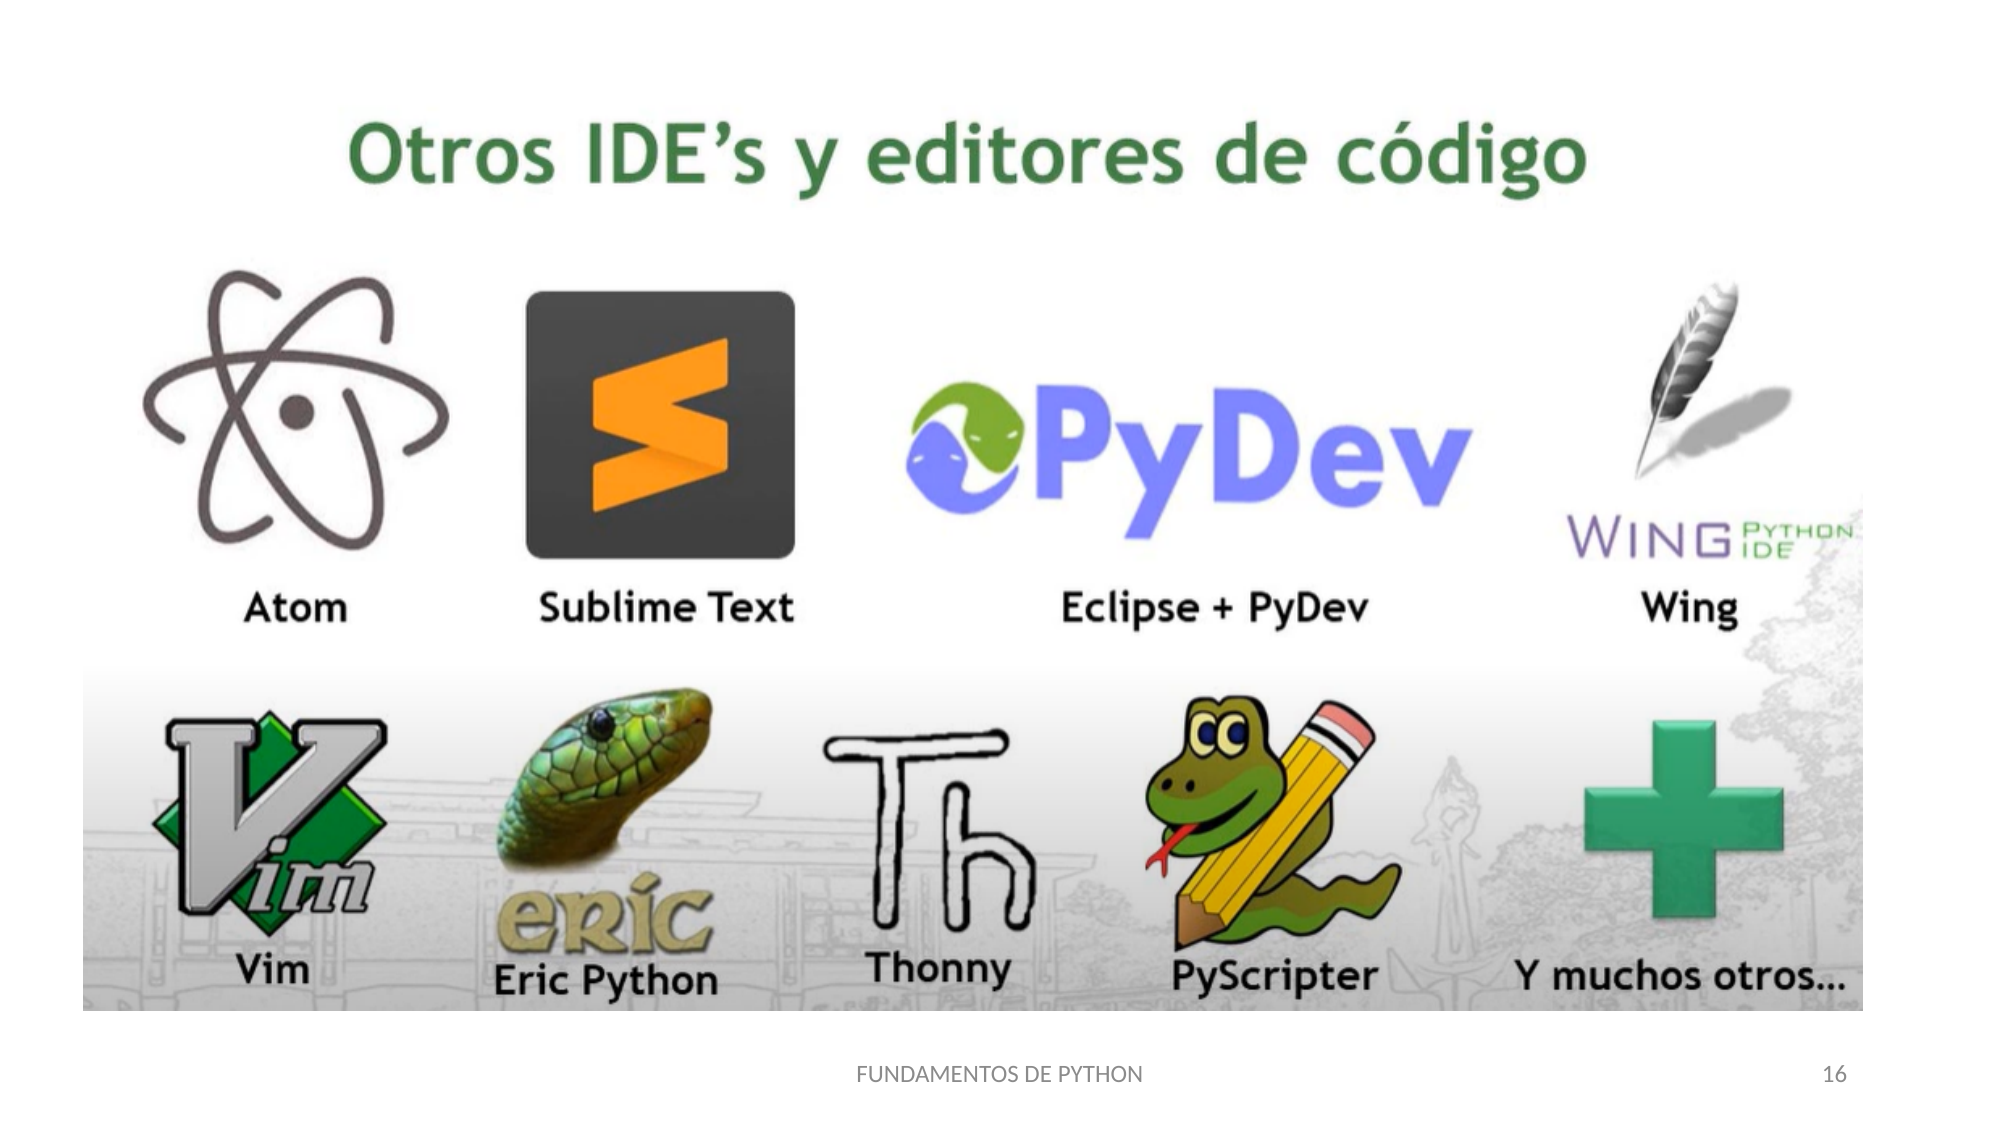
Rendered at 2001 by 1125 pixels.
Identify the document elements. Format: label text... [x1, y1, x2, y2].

picture [83, 22, 1863, 1011]
footer FUNDAMENTOS DE PYTHON [662, 1042, 1338, 1103]
slide_number 16 [1412, 1042, 1863, 1103]
